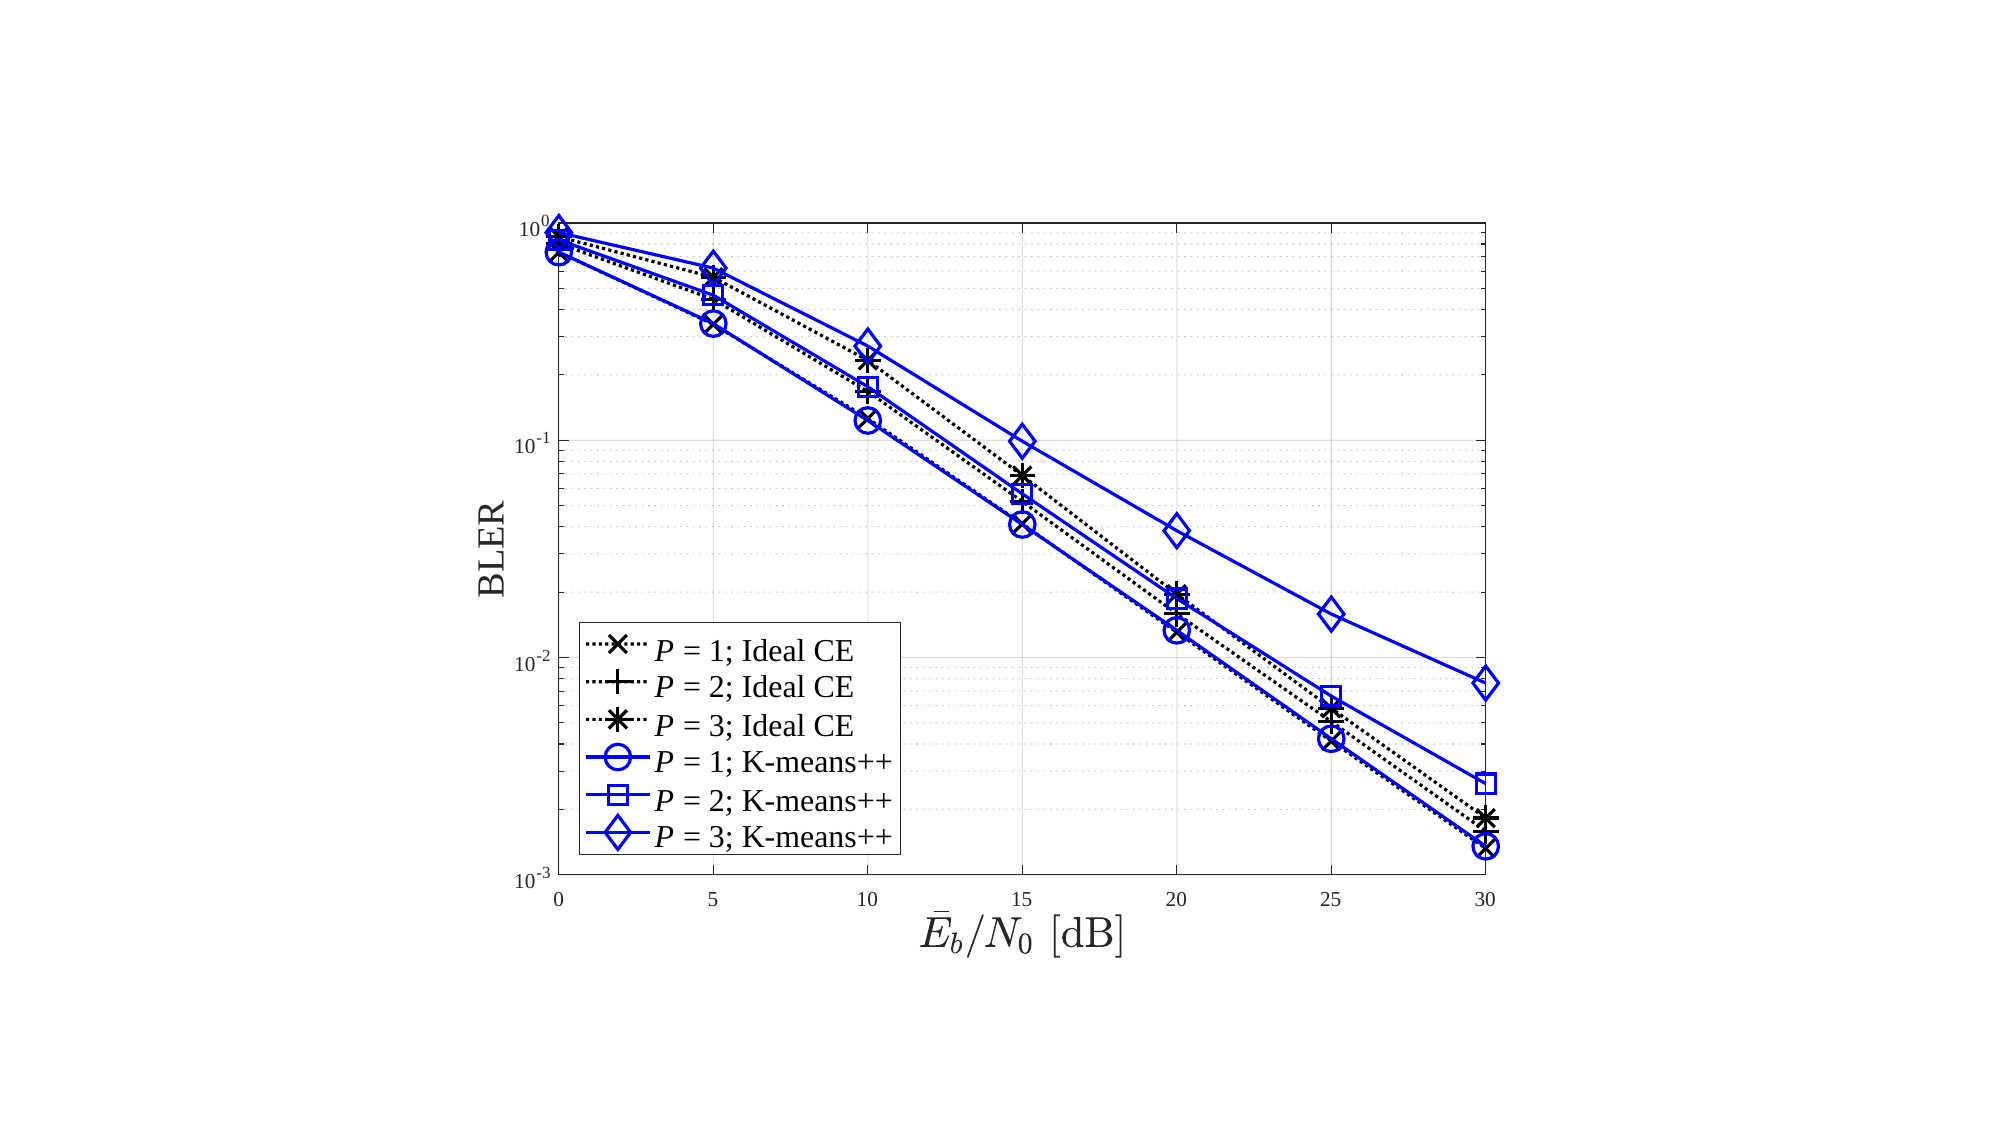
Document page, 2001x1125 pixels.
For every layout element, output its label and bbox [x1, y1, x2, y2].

picture [402, 163, 1598, 962]
